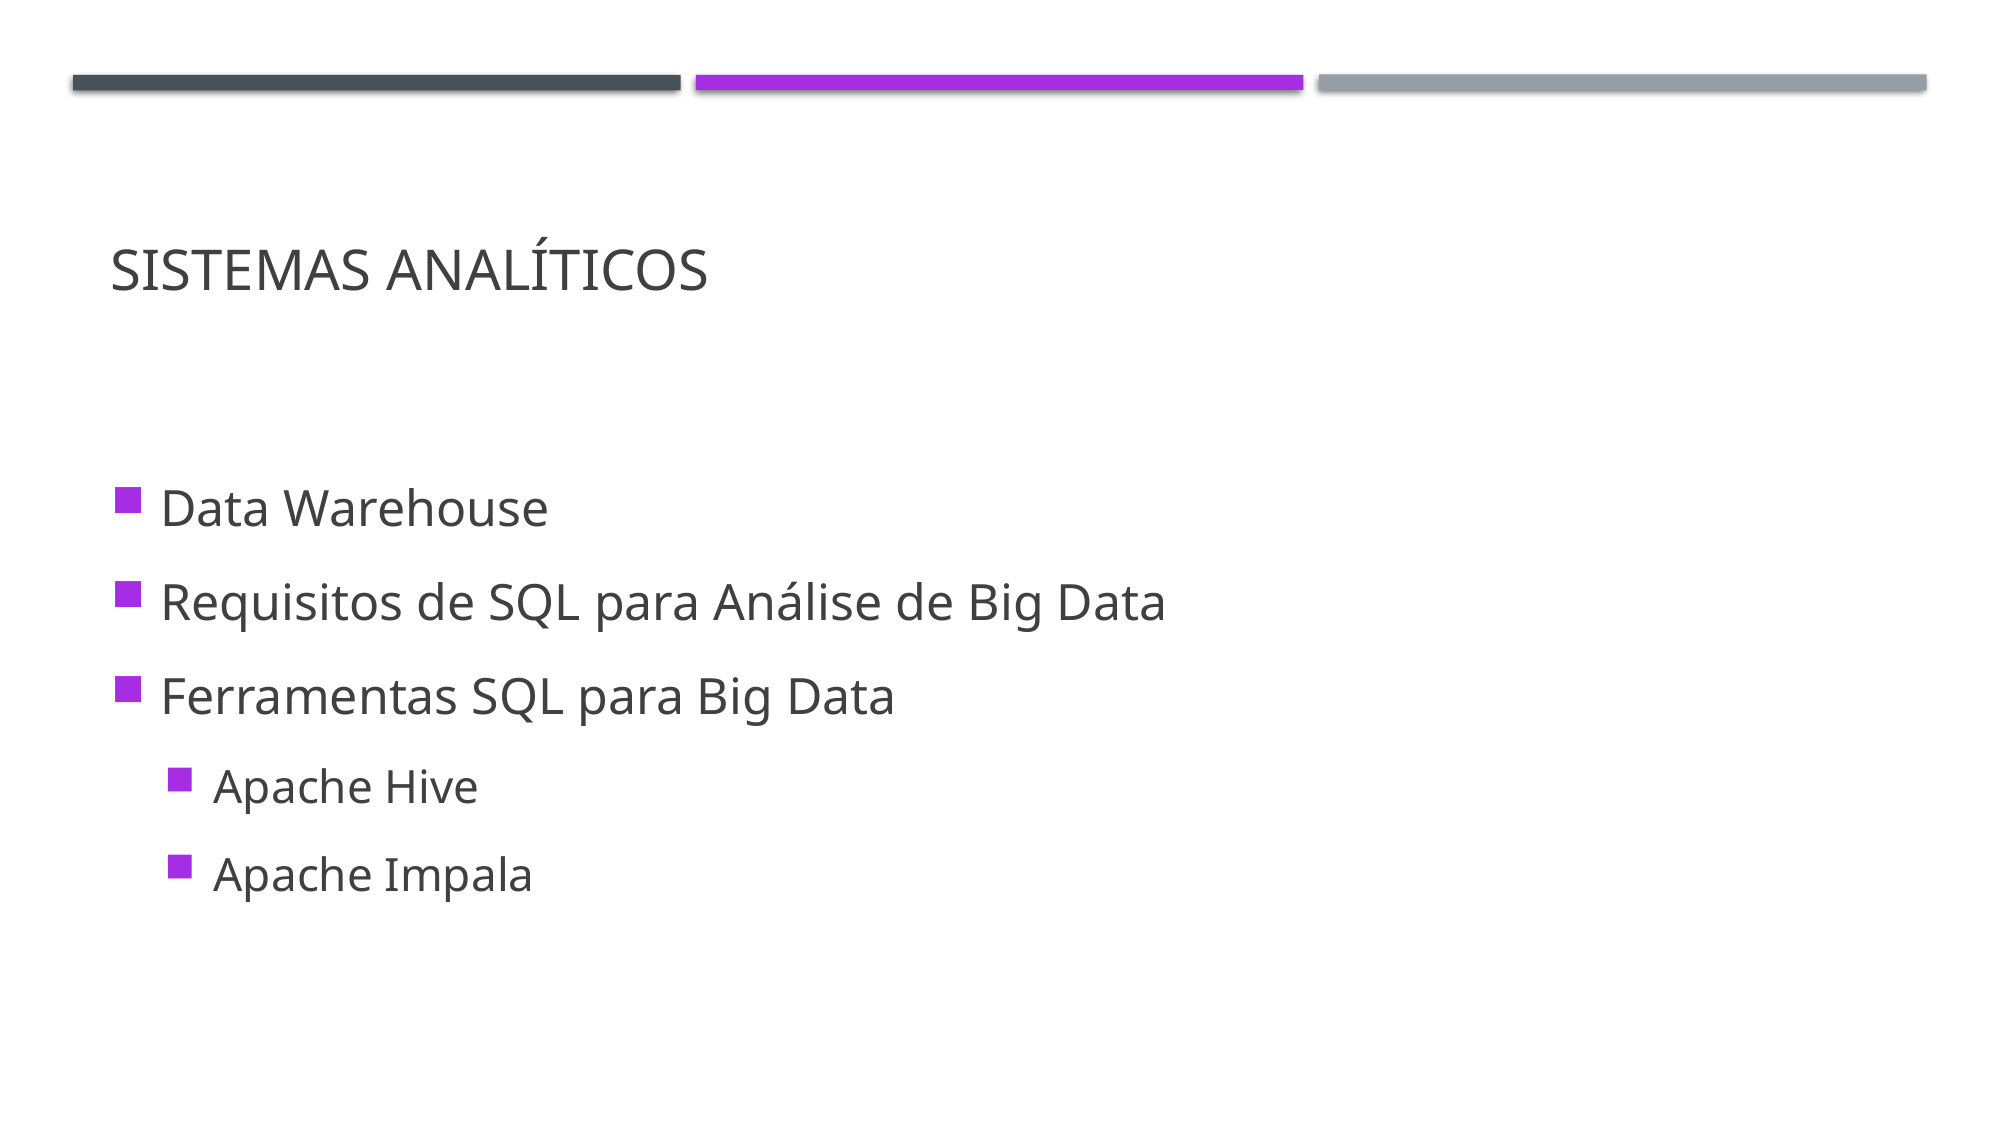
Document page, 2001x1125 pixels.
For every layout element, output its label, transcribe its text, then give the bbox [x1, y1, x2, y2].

title Sistemas analíticos [95, 115, 1905, 311]
list Data Warehouse Requisitos de SQL para Análise de Big Data Ferramentas SQL para Big Data Apache Hive Apache Impala [95, 383, 1905, 981]
